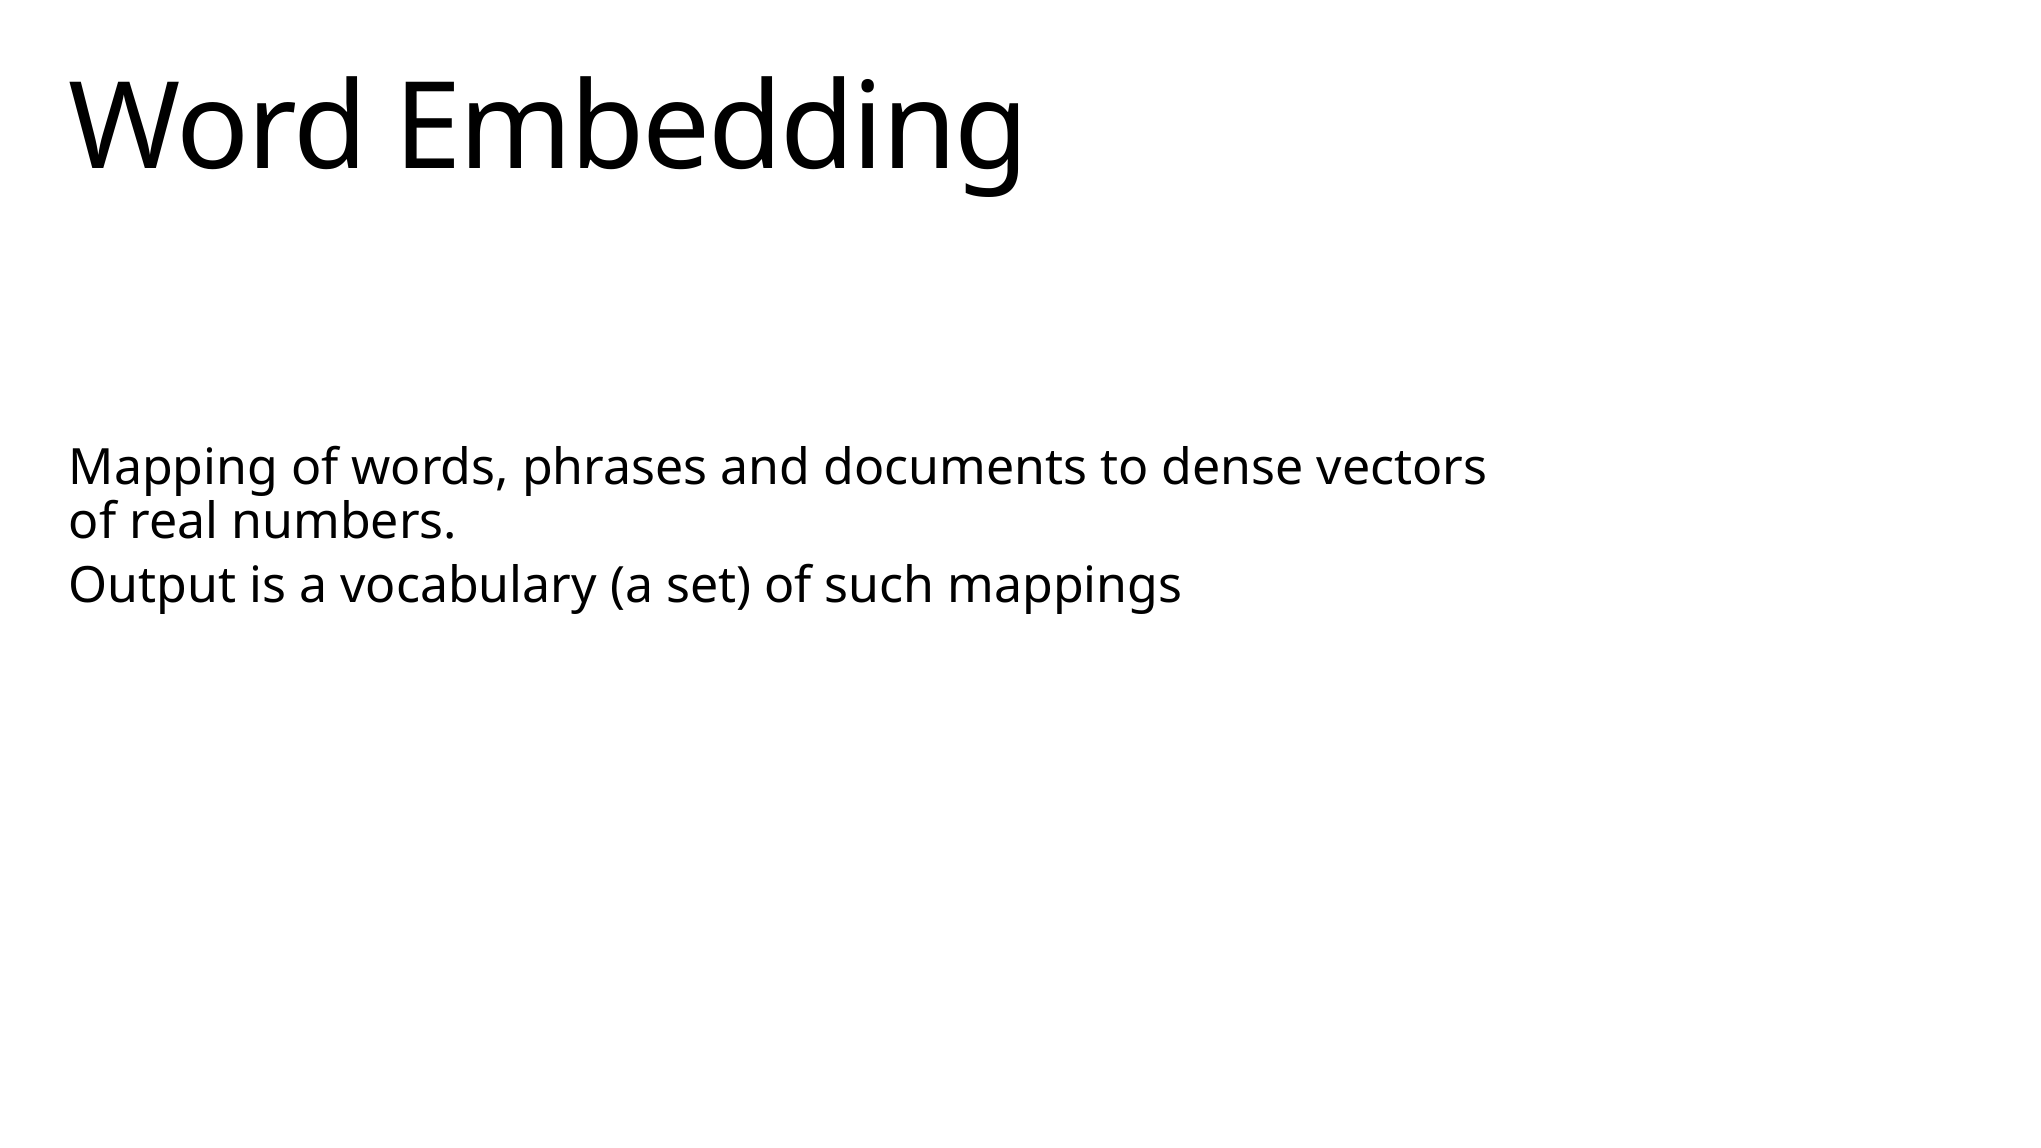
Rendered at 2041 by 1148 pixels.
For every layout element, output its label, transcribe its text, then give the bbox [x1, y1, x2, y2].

title Word Embedding [45, 48, 1996, 349]
list Mapping of words, phrases and documents to dense vectors of real numbers. Output is a vocabulary (a set) of such mappings [45, 426, 1545, 669]
